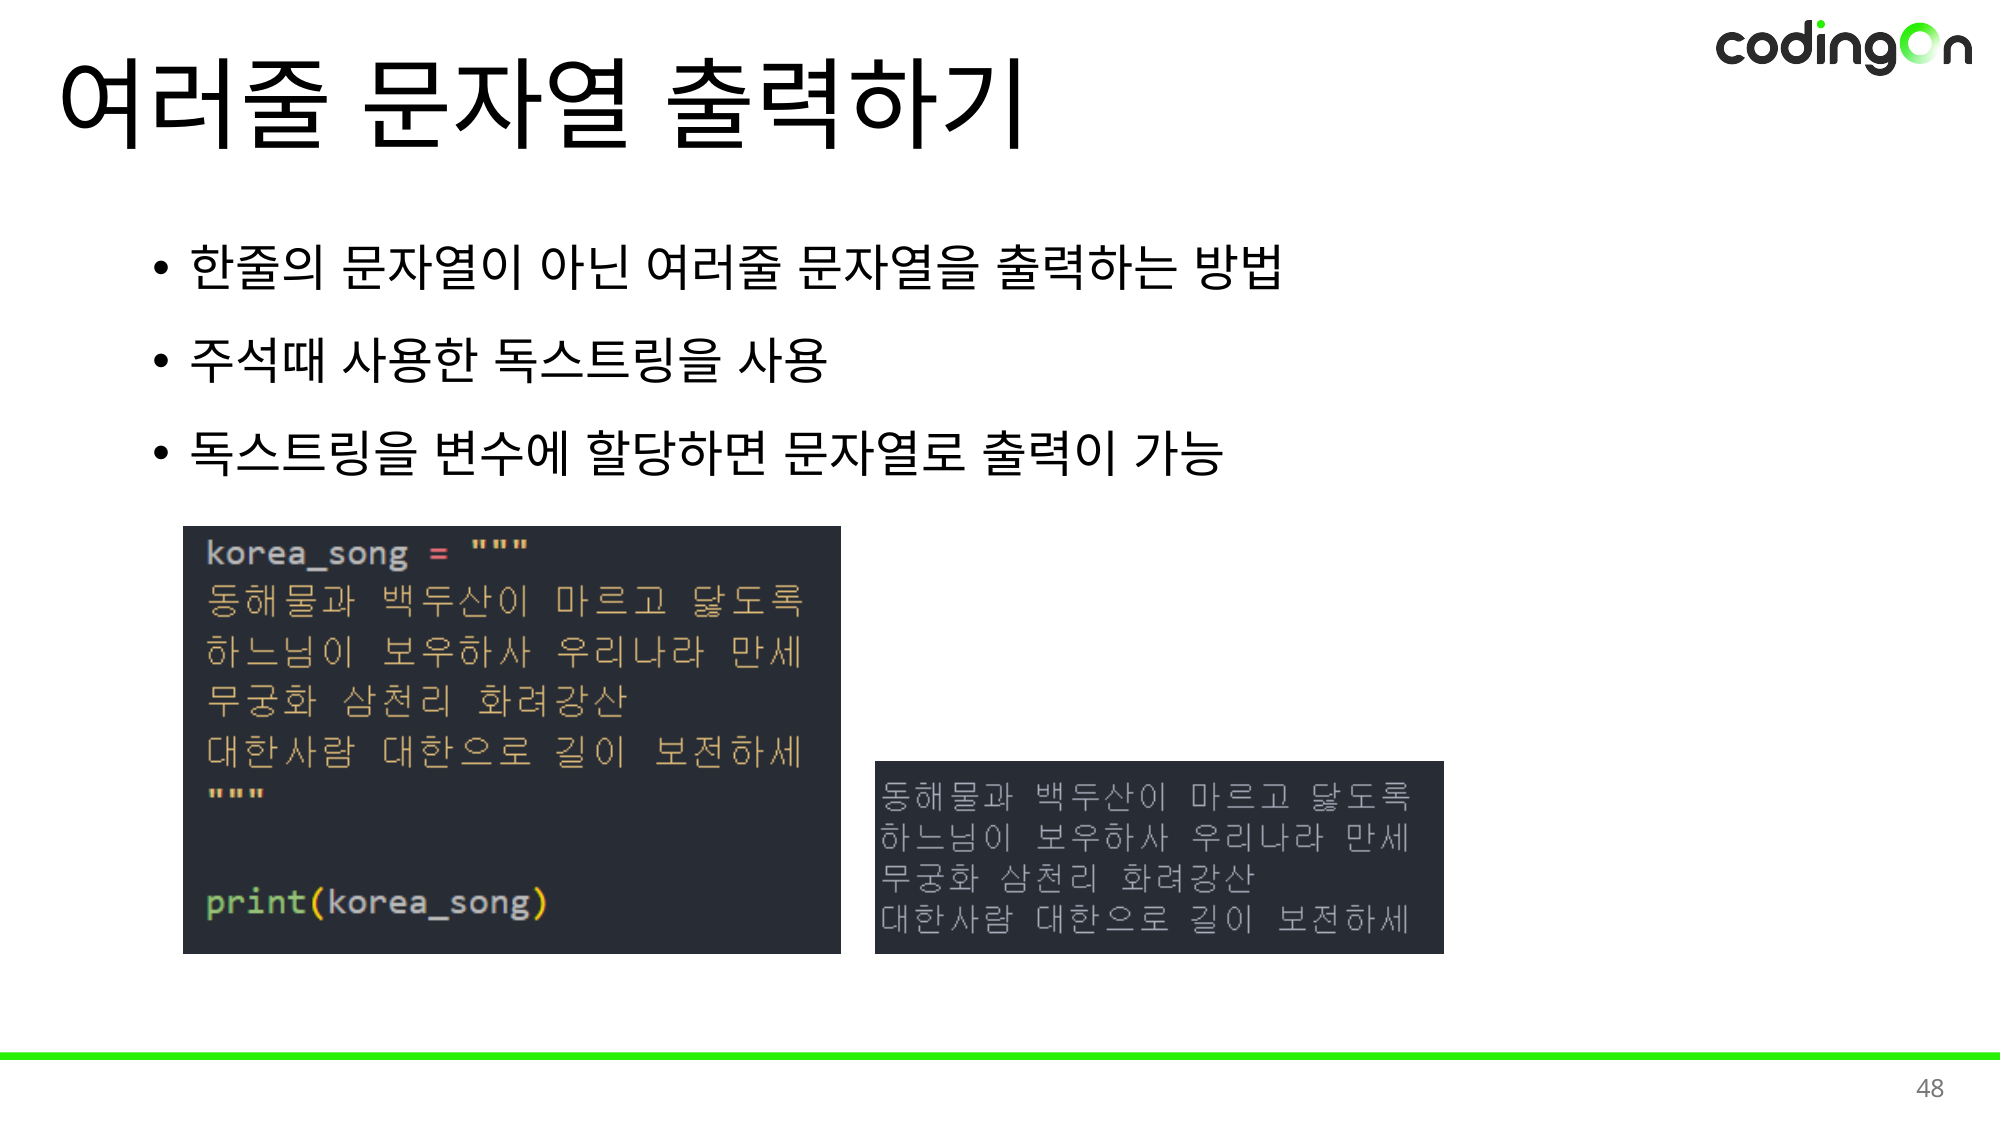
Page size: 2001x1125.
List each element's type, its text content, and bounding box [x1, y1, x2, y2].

picture [875, 761, 1444, 954]
picture [183, 526, 841, 954]
title 여러줄 문자열 출력하기 [41, 0, 1767, 218]
list 한줄의 문자열이 아닌 여러줄 문자열을 출력하는 방법 주석때 사용한 독스트링을 사용 독스트링을 변수에 할당하면 문자열로 출력이 가능 [137, 217, 1863, 1014]
picture [1767, 20, 1972, 76]
slide_number 48 [1509, 1059, 1960, 1120]
